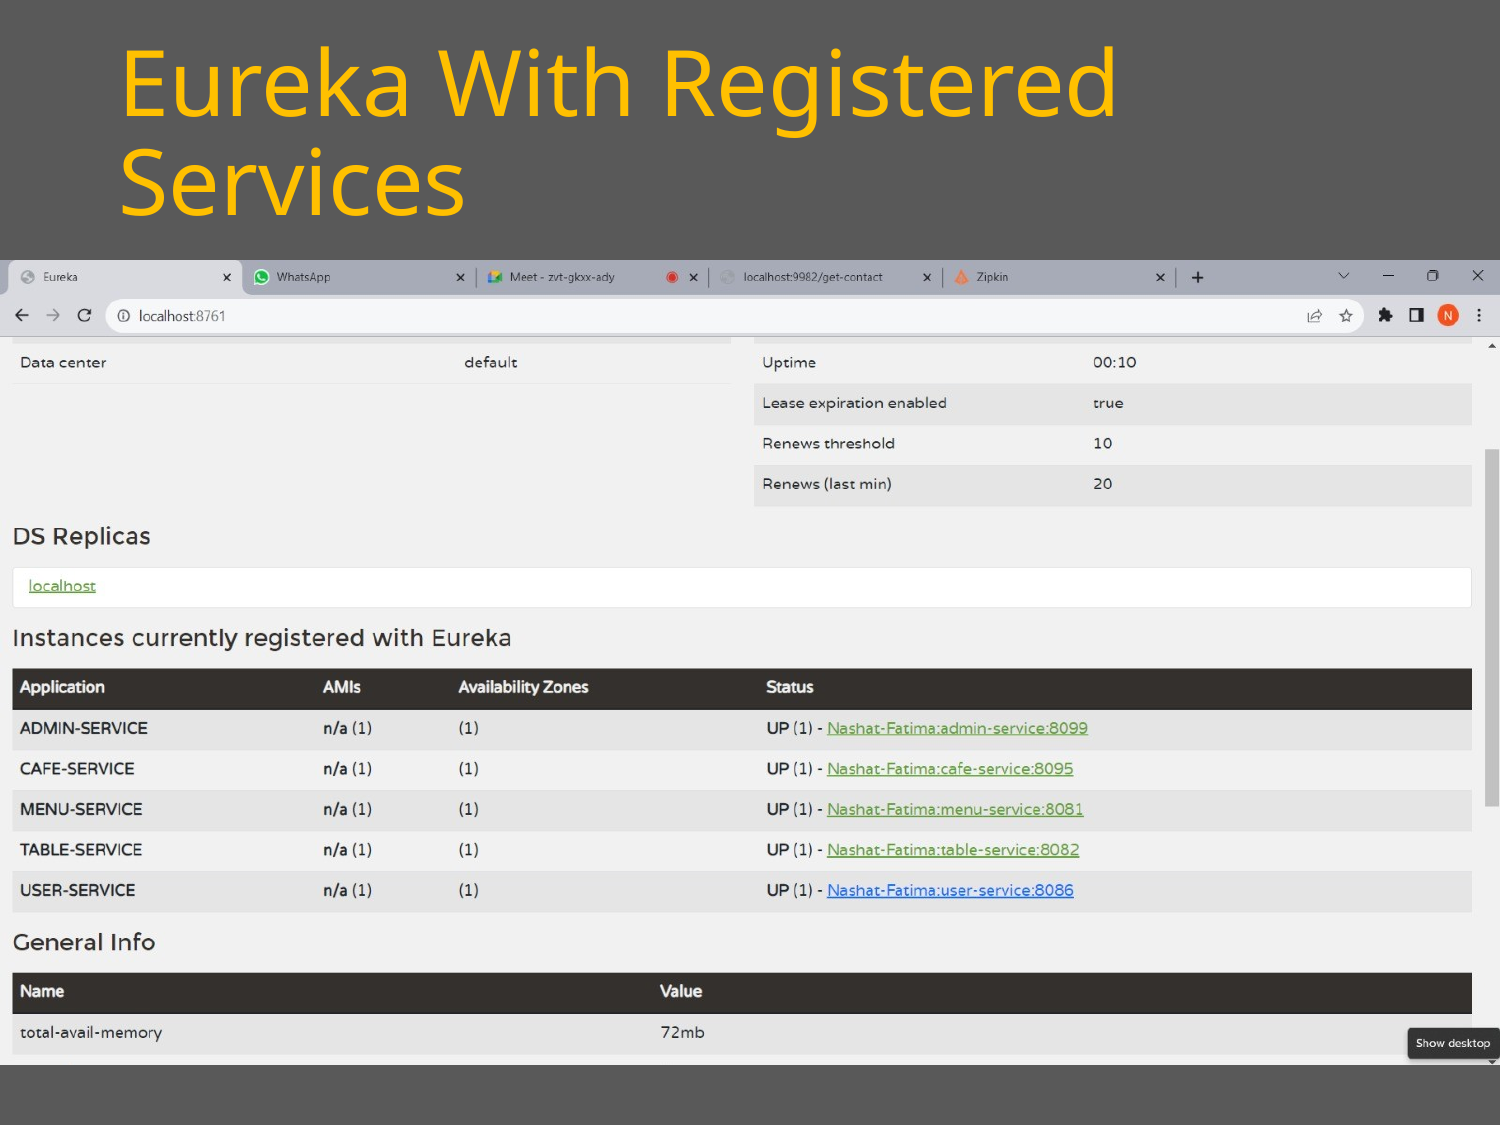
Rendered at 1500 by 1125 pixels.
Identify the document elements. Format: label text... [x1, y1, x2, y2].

picture [0, 260, 1500, 1065]
title Eureka With Registered Services [103, 59, 1397, 213]
